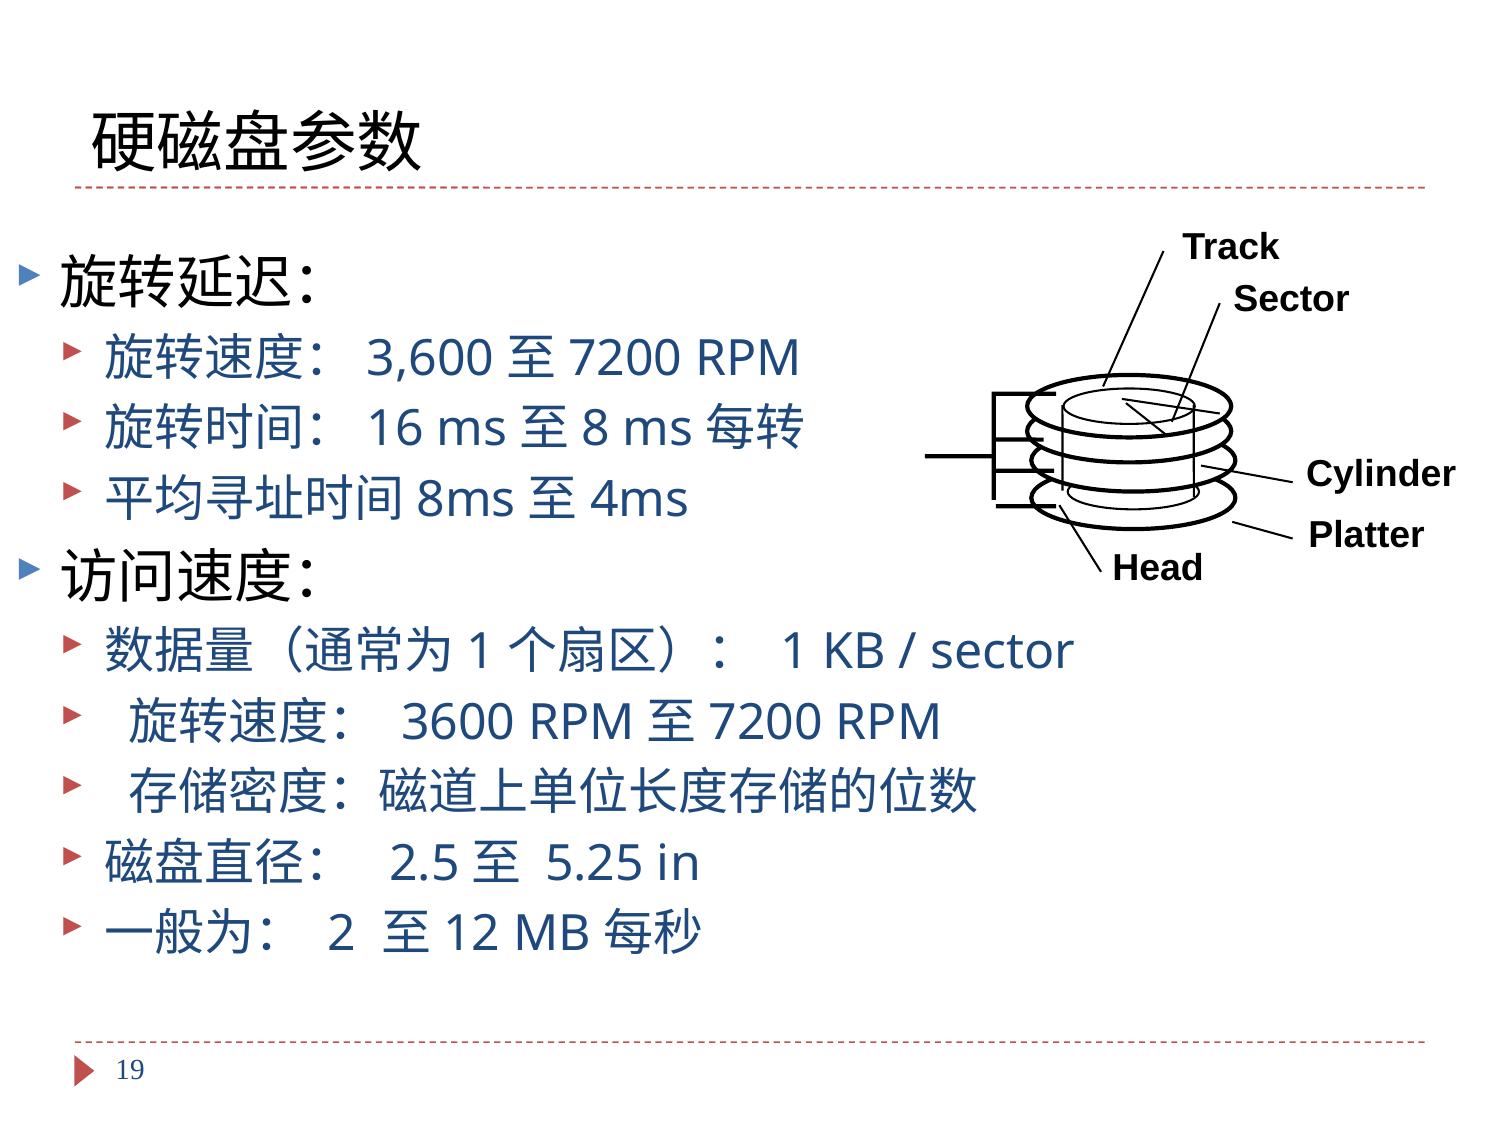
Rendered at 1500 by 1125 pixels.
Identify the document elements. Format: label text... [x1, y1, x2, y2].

text_box [860, 597, 865, 630]
title 硬磁盘参数 [75, 24, 1425, 188]
slide_number 19 [100, 1042, 426, 1103]
text_box 旋转延迟： 旋转速度：3,600至7200 RPM 旋转时间：16 ms至8 ms每转 平均寻址时间8ms至4ms 访问速度： 数据量（通常为1个扇区）： 1 KB / sector 旋转速度： 3600 RPM至7200 RPM 存储密度：磁道上单位长度存储的位数 磁盘直径： 2.5至 5.25 in 一般为： 2 至12 MB每秒 [0, 237, 1275, 913]
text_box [924, 224, 1467, 593]
